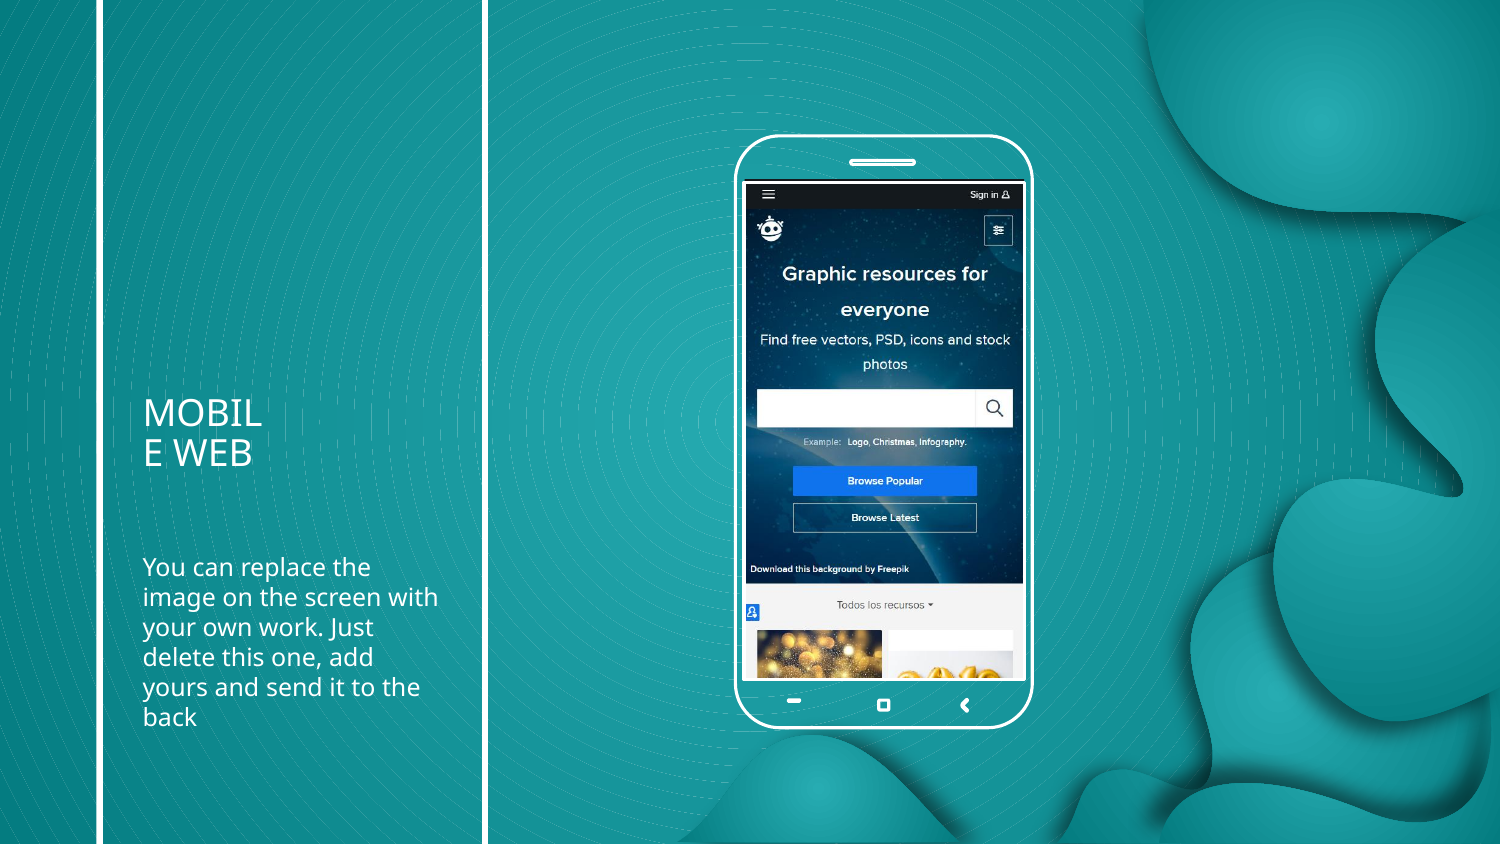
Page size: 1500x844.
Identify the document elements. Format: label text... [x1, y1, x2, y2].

text_box [735, 135, 1033, 728]
subtitle You can replace the image on the screen with your own work. Just delete this one, add yours and send it to the back [131, 546, 452, 585]
title MOBILE WEB [131, 107, 286, 481]
picture [744, 179, 1025, 682]
